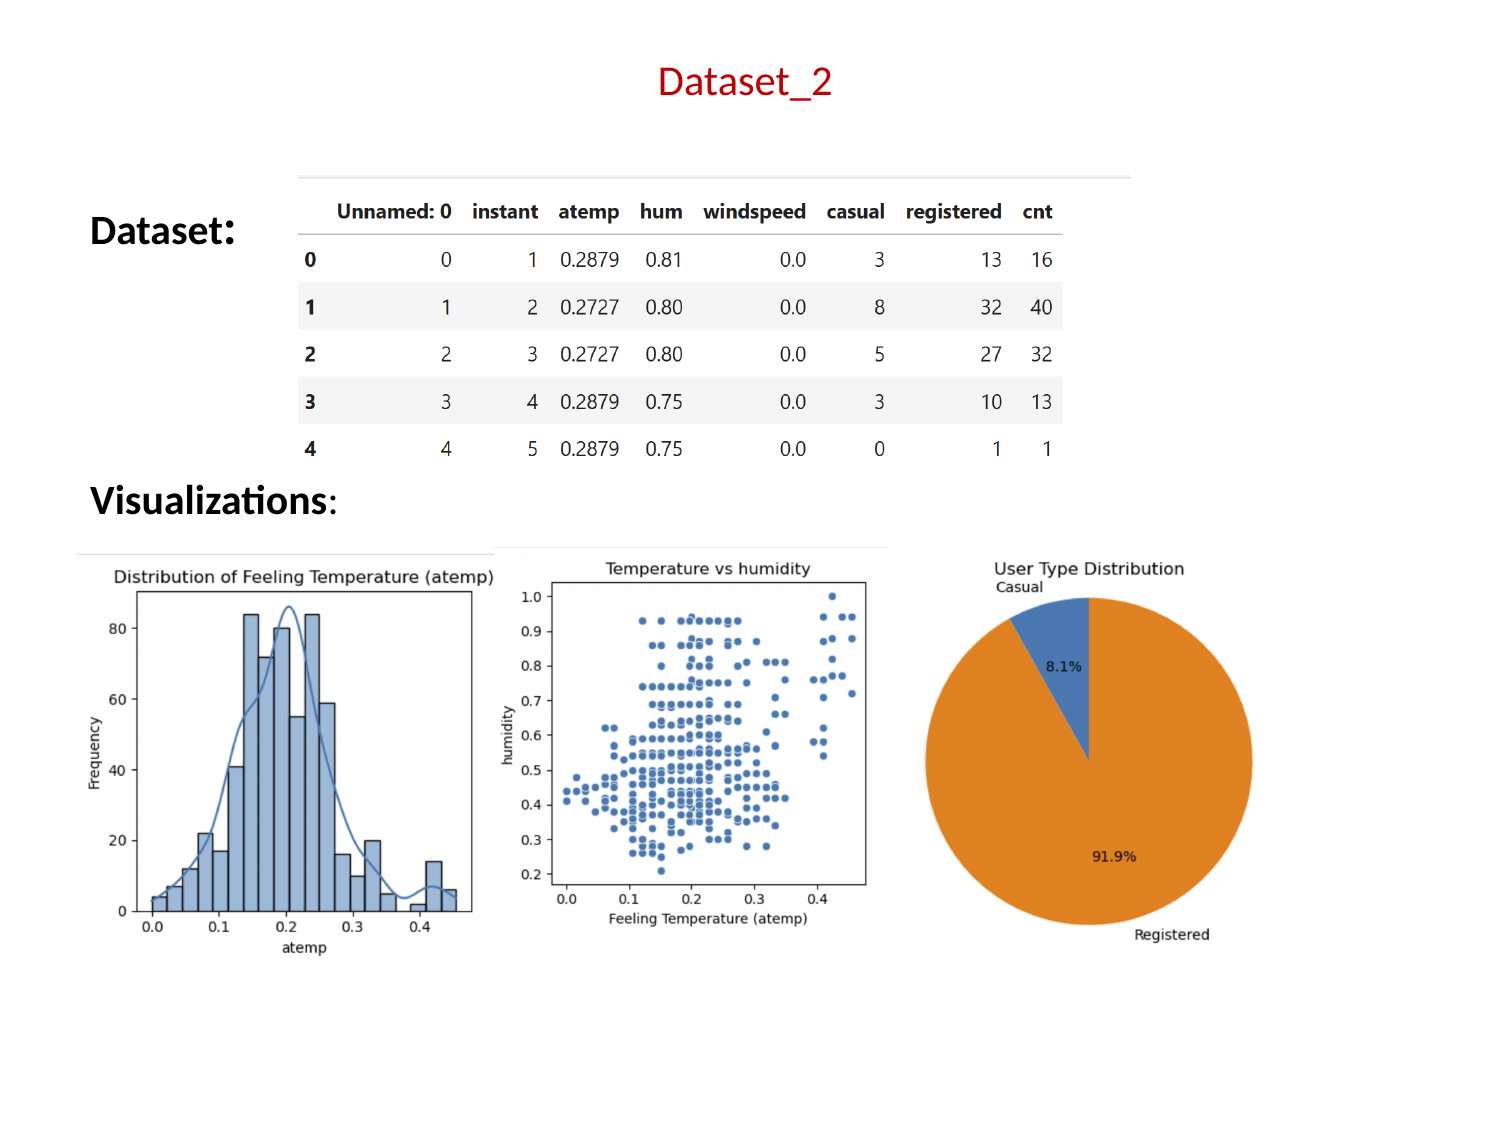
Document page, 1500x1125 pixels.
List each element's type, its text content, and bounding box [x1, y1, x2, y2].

list Dataset: Visualizations: [75, 186, 1425, 1005]
title Dataset_2 [75, 45, 1425, 163]
picture [904, 553, 1273, 954]
picture [298, 174, 1132, 479]
picture [74, 546, 888, 977]
